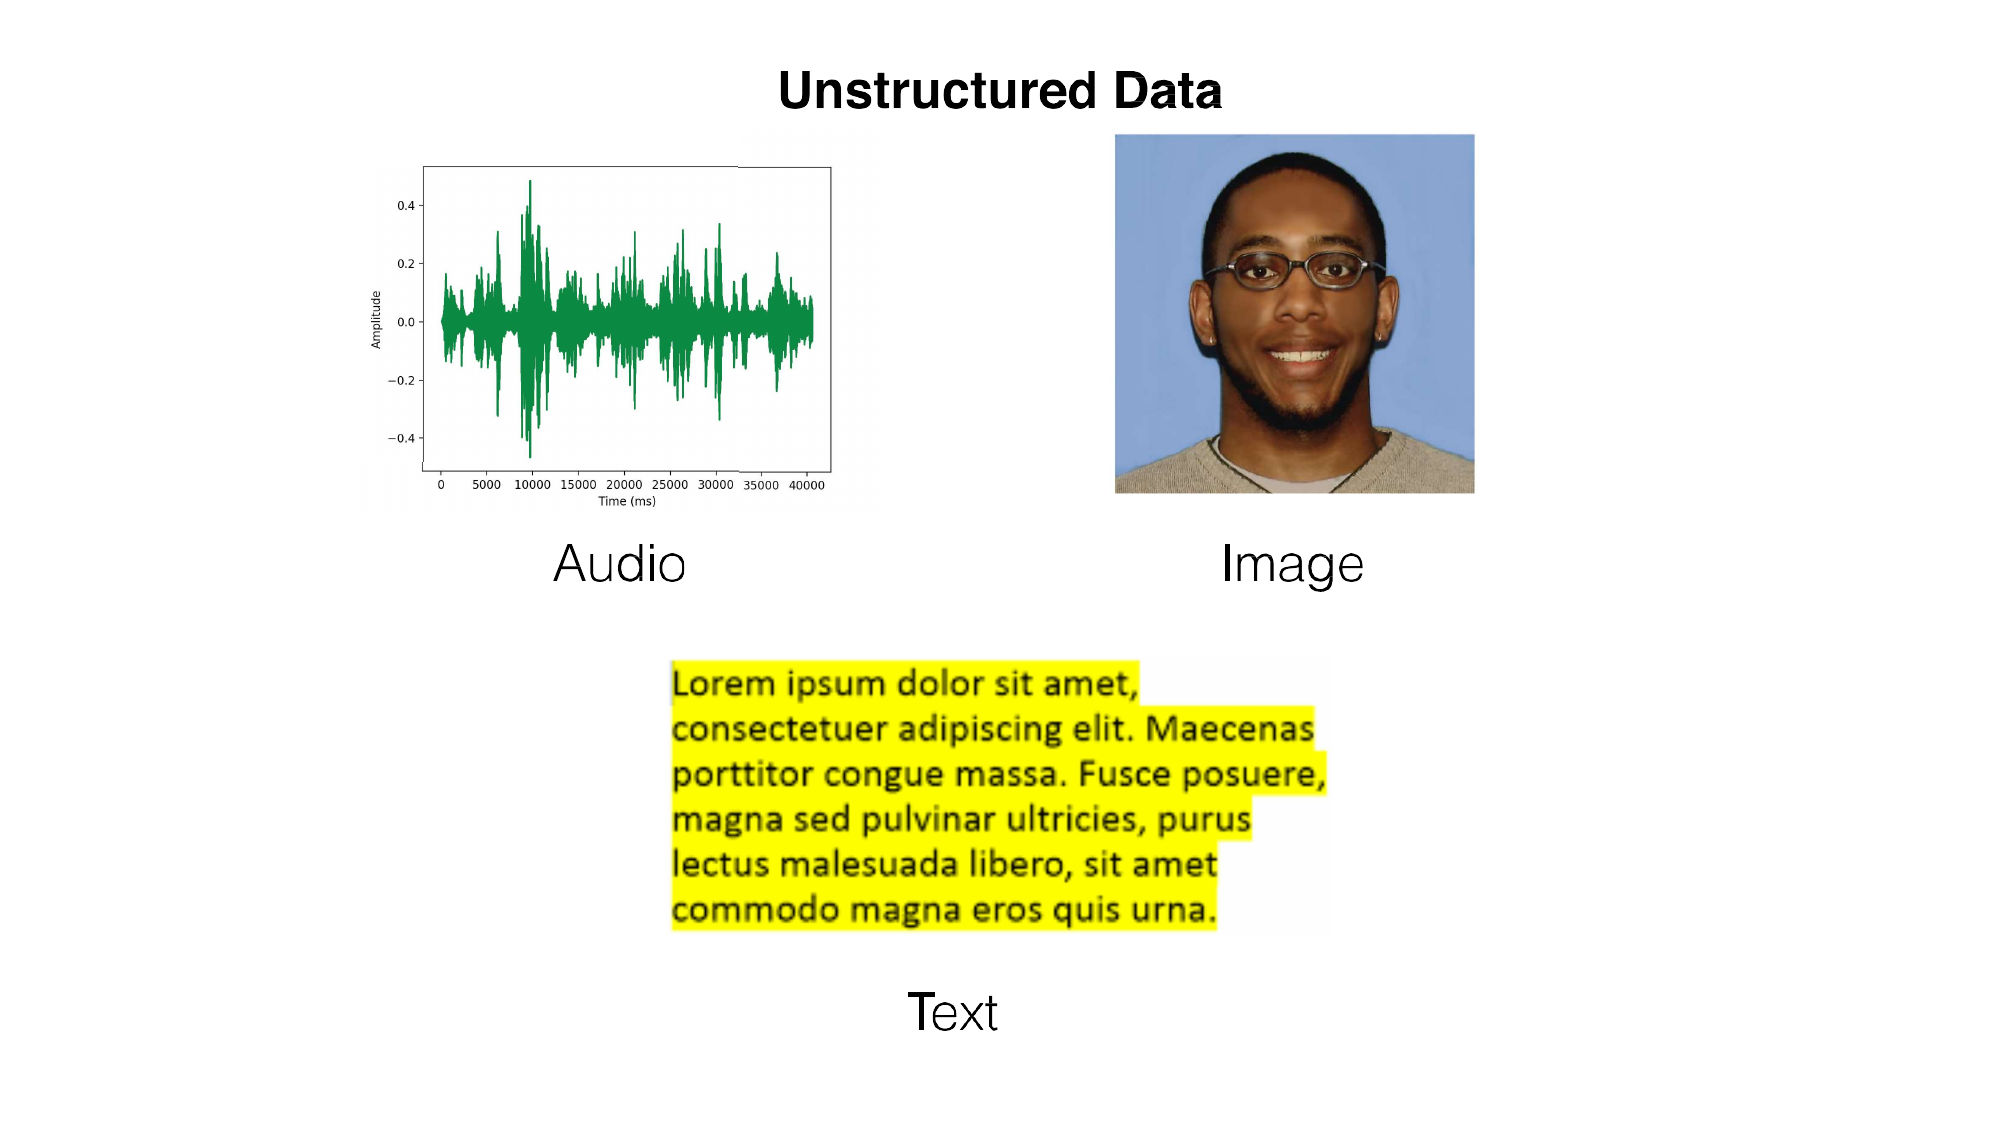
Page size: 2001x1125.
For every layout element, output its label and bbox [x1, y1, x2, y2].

text_box [1339, 553, 1363, 582]
text_box [959, 1003, 984, 1030]
text_box [985, 995, 998, 1031]
text_box [590, 554, 612, 582]
text_box [1237, 553, 1274, 581]
text_box [358, 462, 740, 512]
text_box [1150, 79, 1177, 109]
text_box [553, 544, 586, 581]
text_box [1196, 79, 1222, 109]
text_box [666, 657, 1333, 935]
text_box [1108, 131, 1479, 494]
text_box [1279, 553, 1305, 582]
text_box [1308, 553, 1333, 592]
text_box [1116, 71, 1148, 108]
text_box [659, 553, 685, 582]
text_box [618, 544, 643, 582]
text_box [738, 125, 881, 512]
text_box [369, 164, 738, 462]
text_box [1178, 73, 1194, 109]
text_box [780, 71, 1095, 109]
text_box [932, 1002, 957, 1031]
